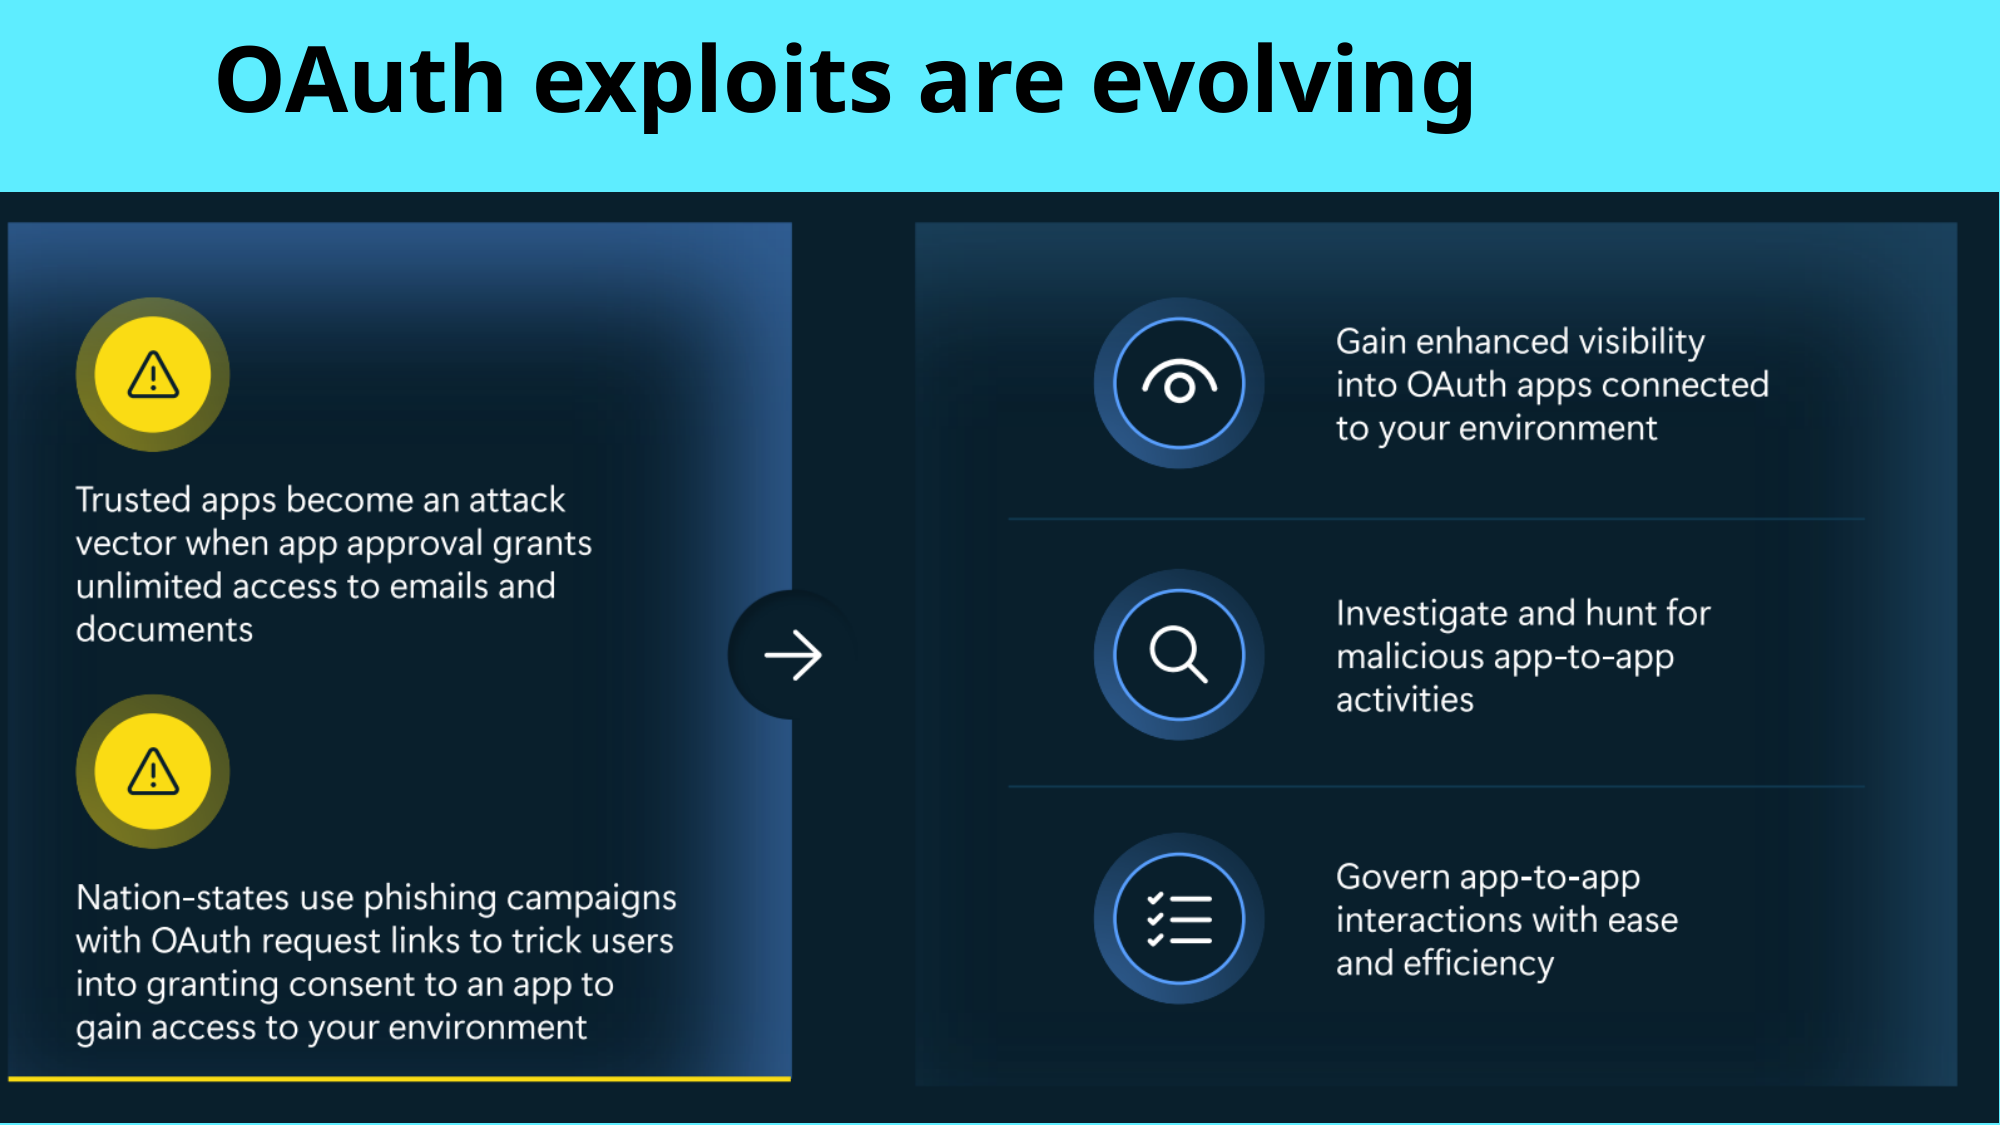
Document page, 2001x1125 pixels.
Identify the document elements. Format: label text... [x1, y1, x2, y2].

title OAuth exploits are evolving [199, 0, 1924, 192]
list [0, 192, 1999, 1123]
